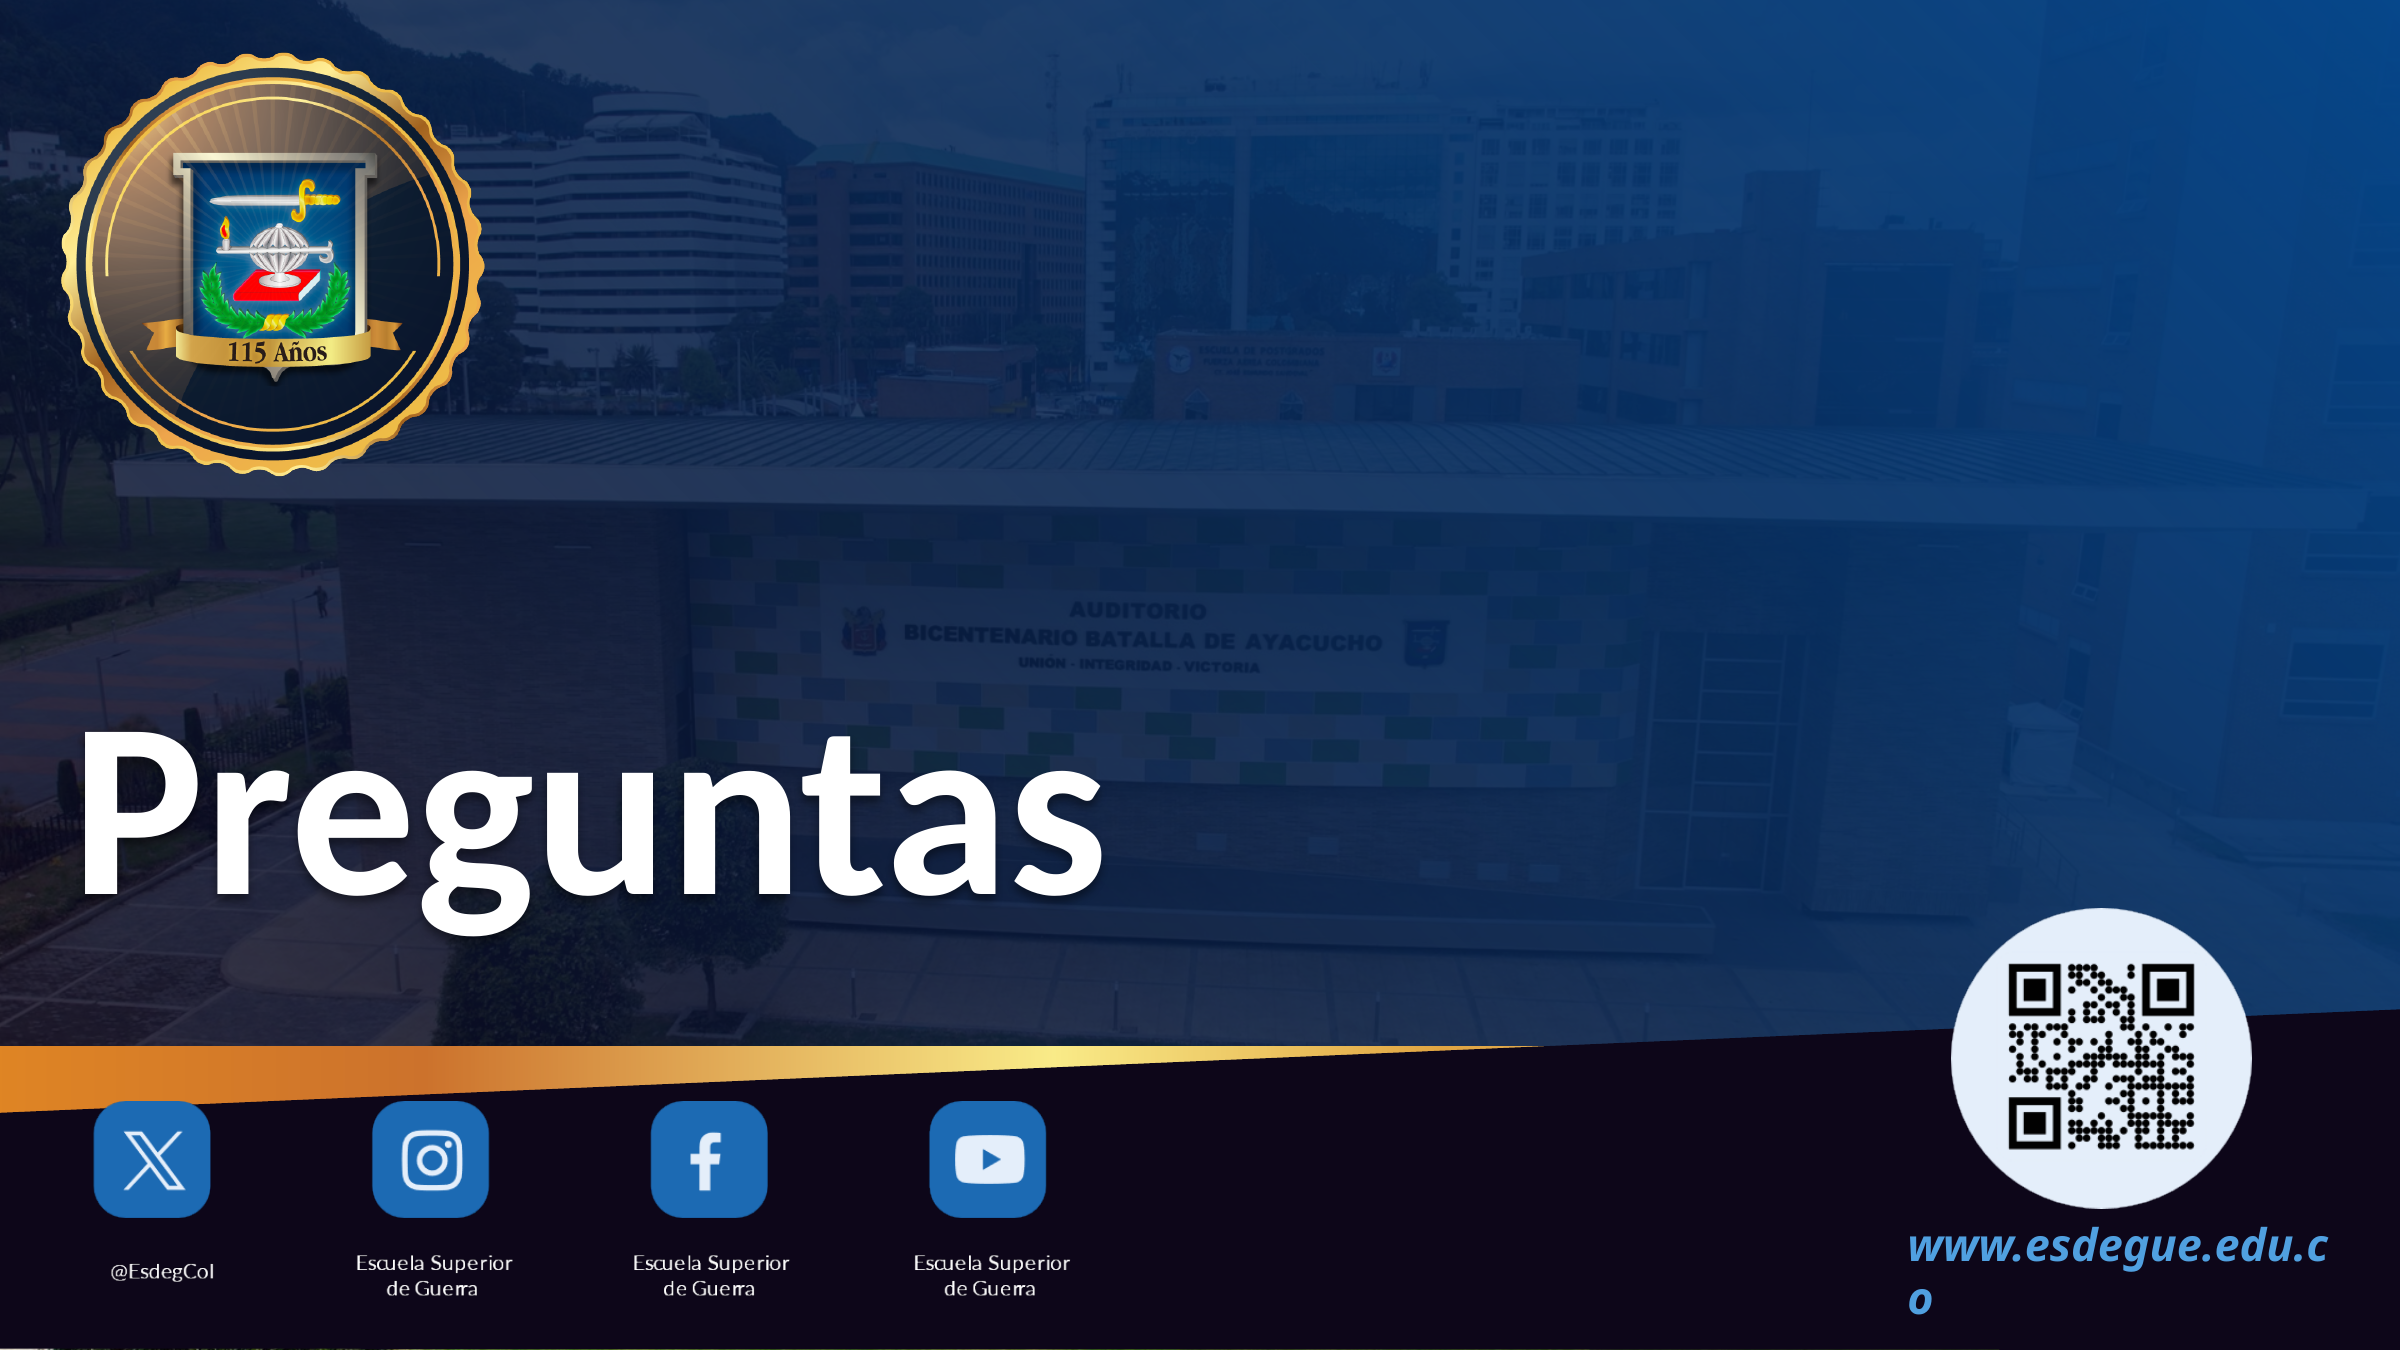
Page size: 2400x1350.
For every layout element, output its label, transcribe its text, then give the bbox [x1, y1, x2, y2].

title Preguntas [57, 700, 1303, 952]
picture [0, 1046, 1526, 1301]
picture [1951, 908, 2252, 1209]
picture [0, 0, 587, 578]
